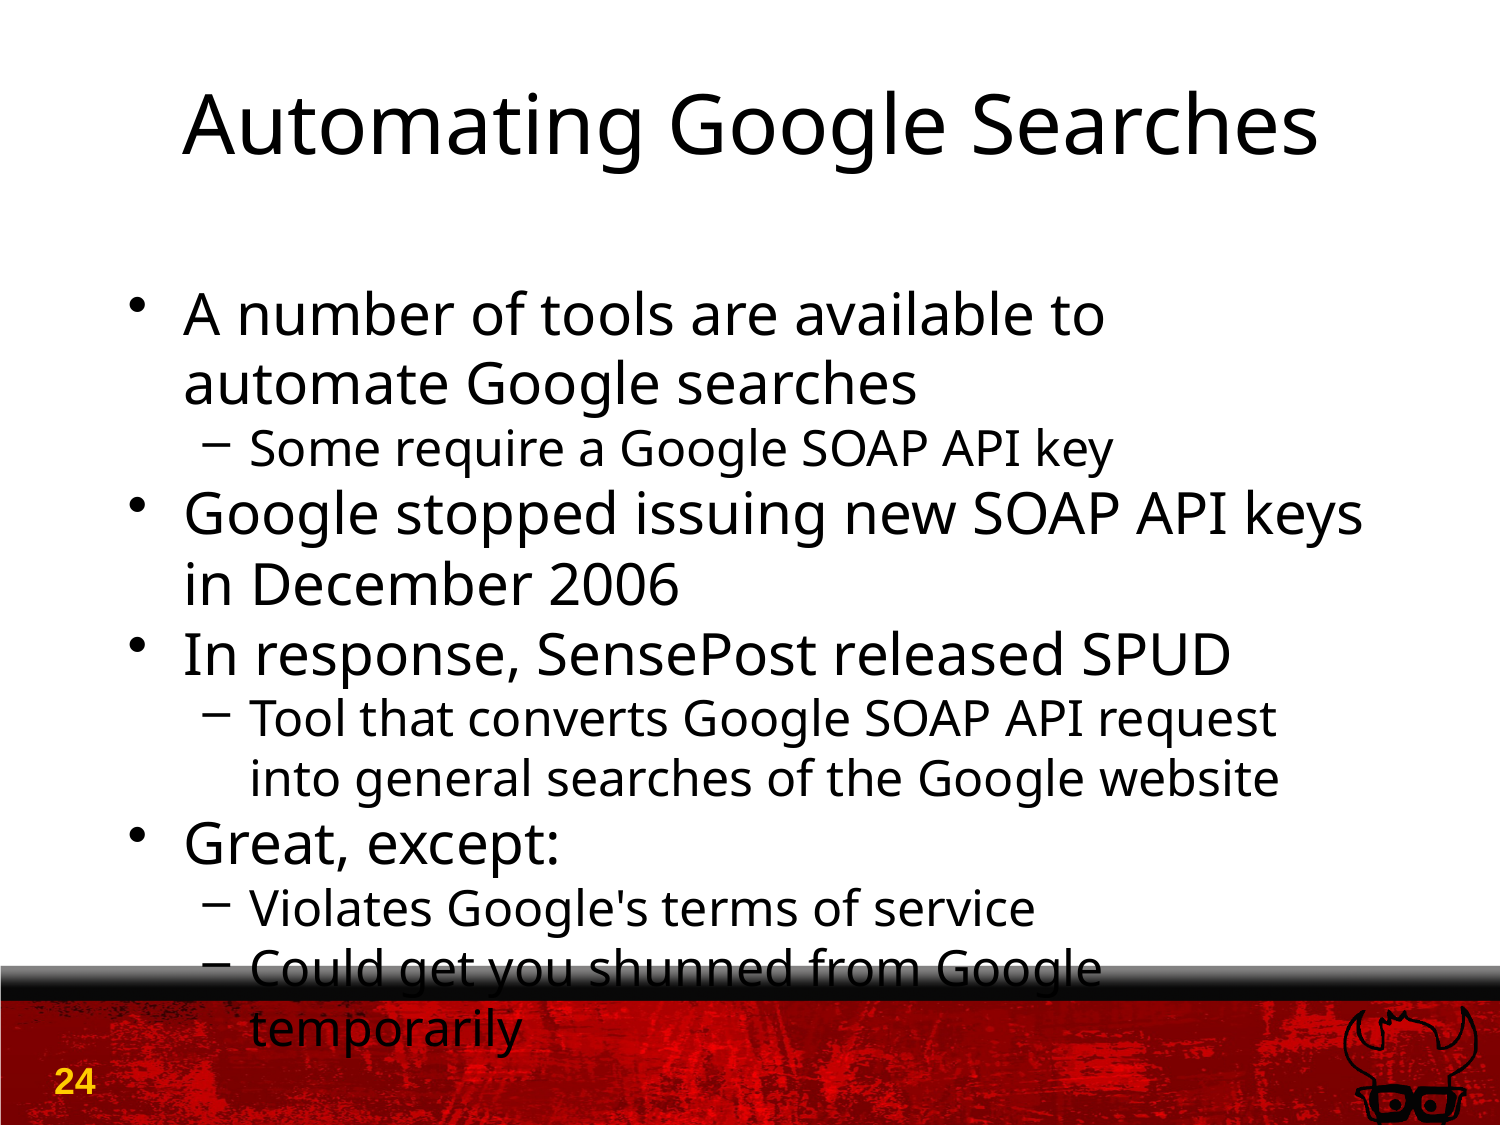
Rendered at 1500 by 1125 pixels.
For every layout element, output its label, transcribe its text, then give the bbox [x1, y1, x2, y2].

list A number of tools are available to automate Google searches Some require a Google SOAP API key Google stopped issuing new SOAP API keys in December 2006 In response, SensePost released SPUD Tool that converts Google SOAP API request into general searches of the Google website Great, except: Violates Google's terms of service Could get you shunned from Google temporarily [112, 268, 1388, 971]
picture [0, 282, 1500, 1125]
title Automating Google Searches [35, 24, 1469, 219]
